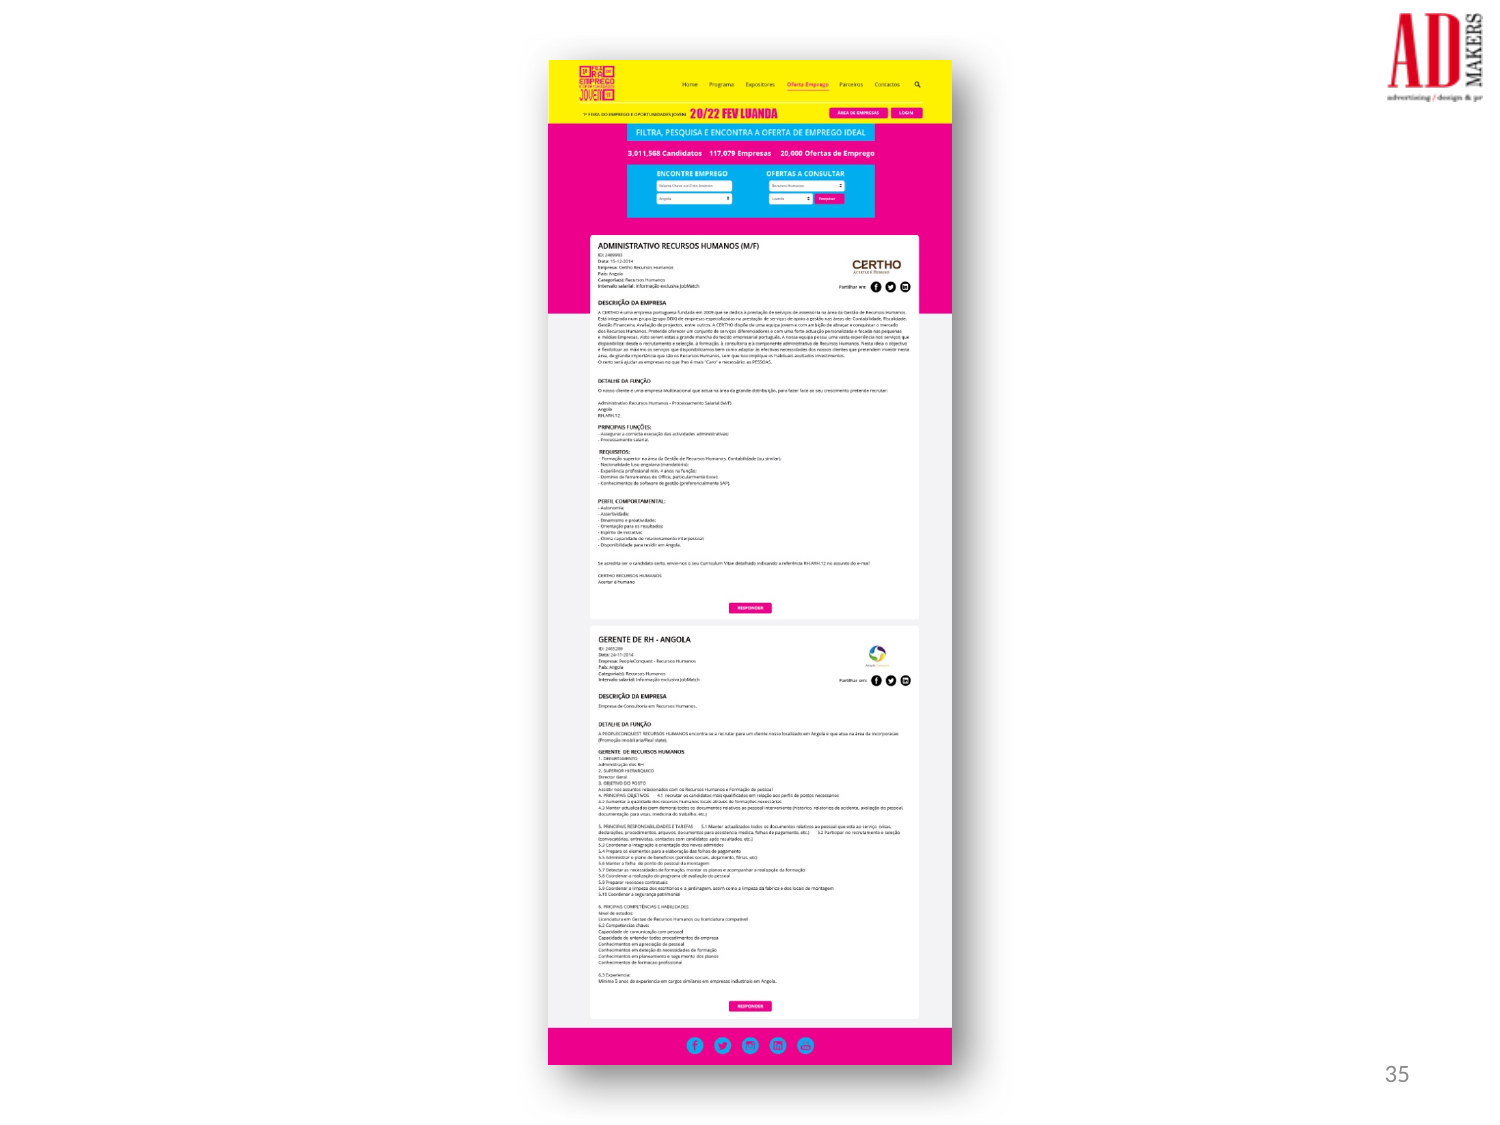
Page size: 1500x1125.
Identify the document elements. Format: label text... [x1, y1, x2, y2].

picture [1387, 12, 1483, 102]
slide_number 35 [1074, 1042, 1425, 1103]
picture [548, 60, 952, 1065]
